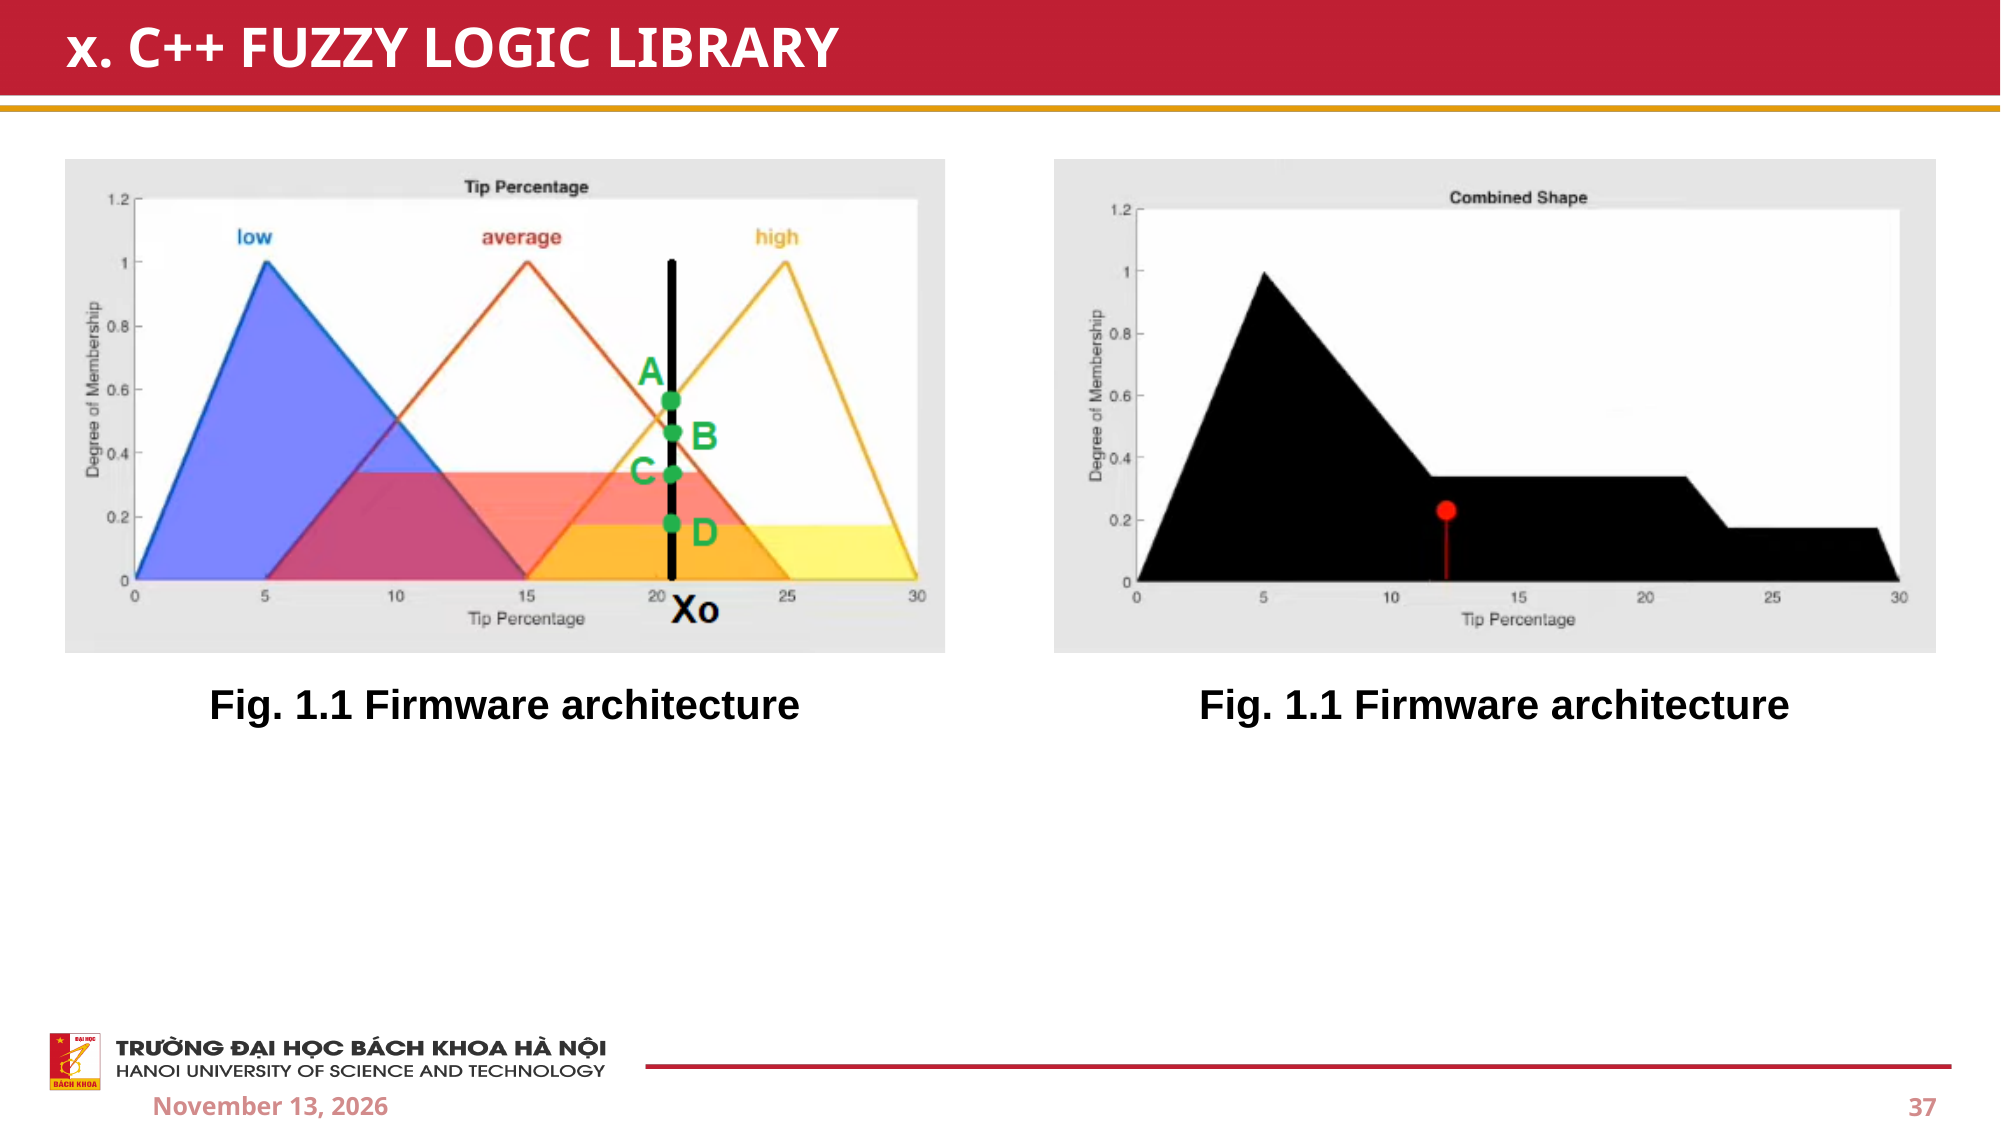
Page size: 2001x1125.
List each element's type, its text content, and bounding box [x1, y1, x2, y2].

slide_number 37 [1502, 1078, 1953, 1125]
title x. C++ FUZZY LOGIC LIBRARY [51, 12, 1949, 87]
picture [0, 0, 2001, 1125]
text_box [64, 159, 946, 736]
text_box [1054, 159, 1936, 736]
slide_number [137, 1076, 588, 1125]
